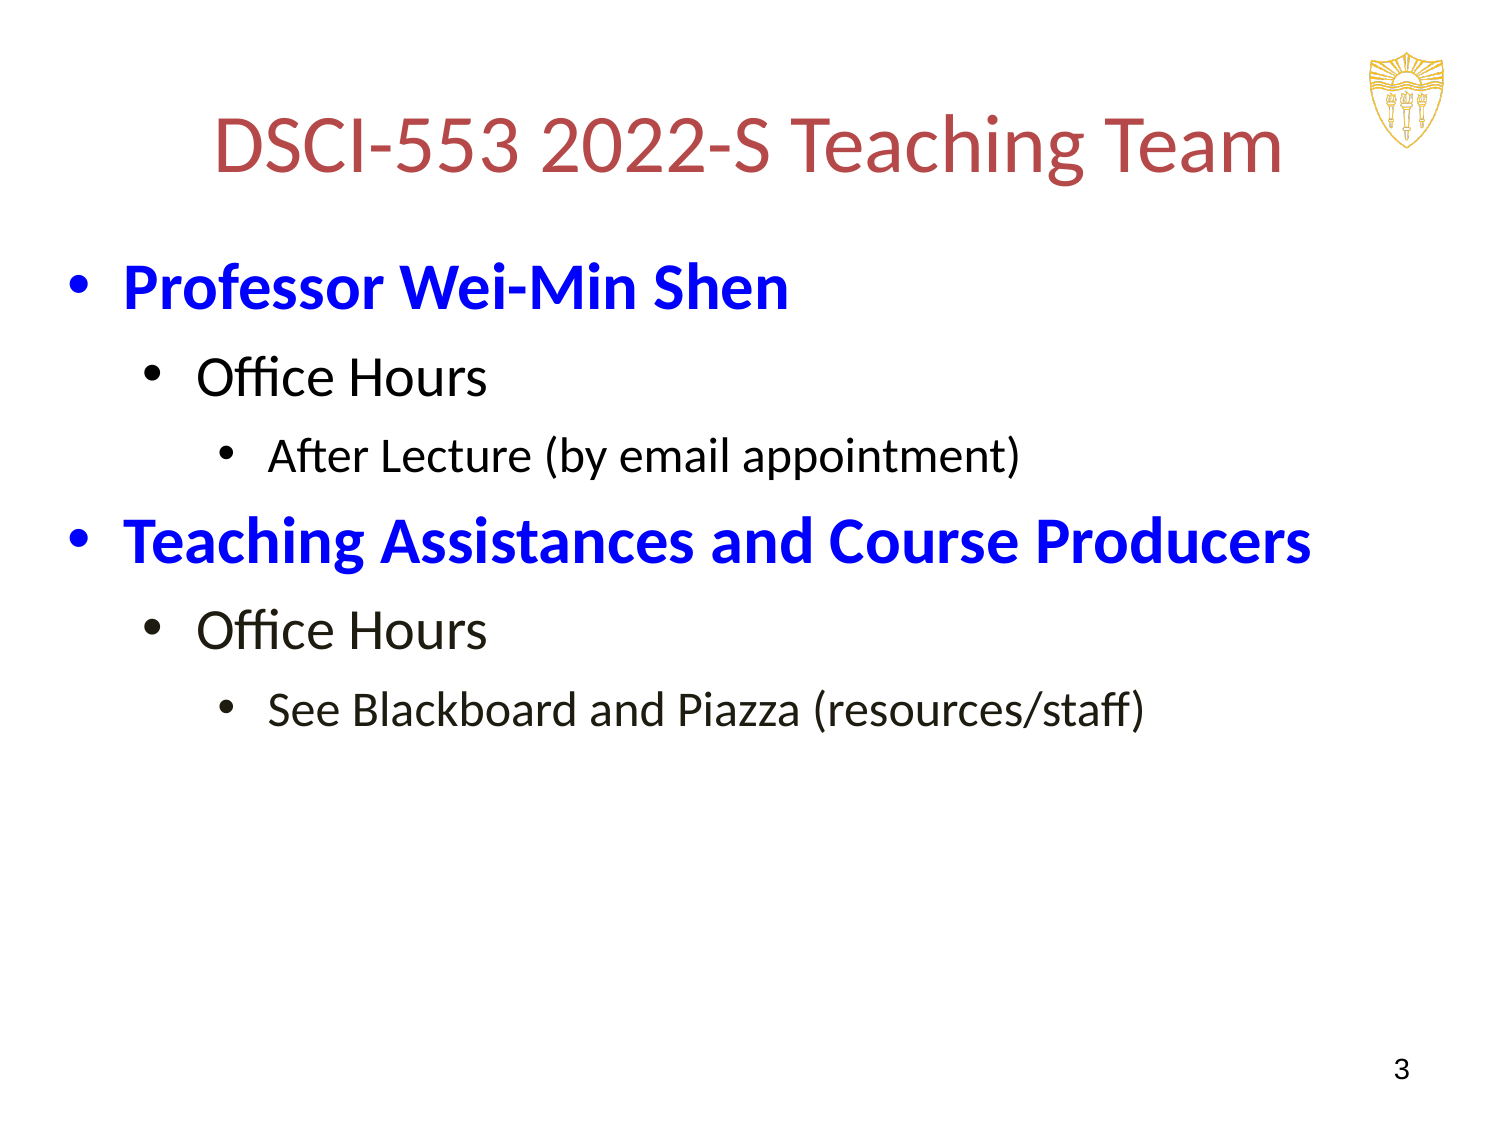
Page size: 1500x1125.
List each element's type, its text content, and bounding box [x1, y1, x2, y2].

title DSCI-553 2022-S Teaching Team [74, 44, 1426, 234]
slide_number 3 [1074, 1042, 1425, 1103]
picture [1345, 38, 1468, 162]
list Professor Wei-Min Shen Office Hours After Lecture (by email appointment) Teaching Assistances and Course Producers Office Hours See Blackboard and Piazza (resources/staff) [59, 235, 1426, 1051]
